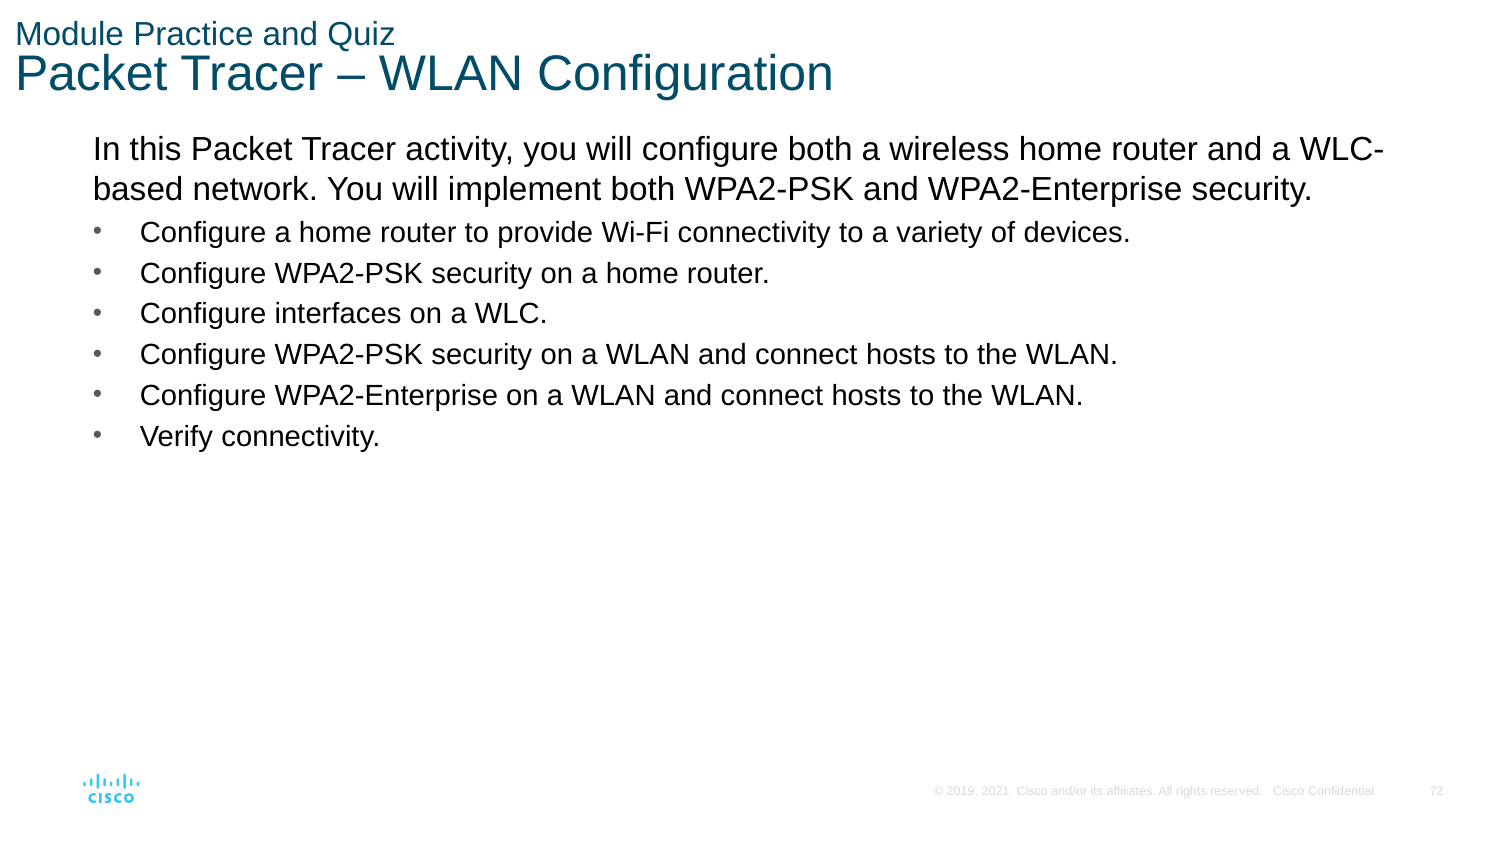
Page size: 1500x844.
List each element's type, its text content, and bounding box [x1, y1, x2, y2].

title Module Practice and Quiz Packet Tracer – WLAN Configuration [0, 0, 1369, 121]
list In this Packet Tracer activity, you will configure both a wireless home router and a WLC-based network. You will implement both WPA2-PSK and WPA2-Enterprise security. Configure a home router to provide Wi-Fi connectivity to a variety of devices. Configure WPA2-PSK security on a home router. Configure interfaces on a WLC. Configure WPA2-PSK security on a WLAN and connect hosts to the WLAN. Configure WPA2-Enterprise on a WLAN and connect hosts to the WLAN. Verify connectivity. [77, 120, 1437, 726]
